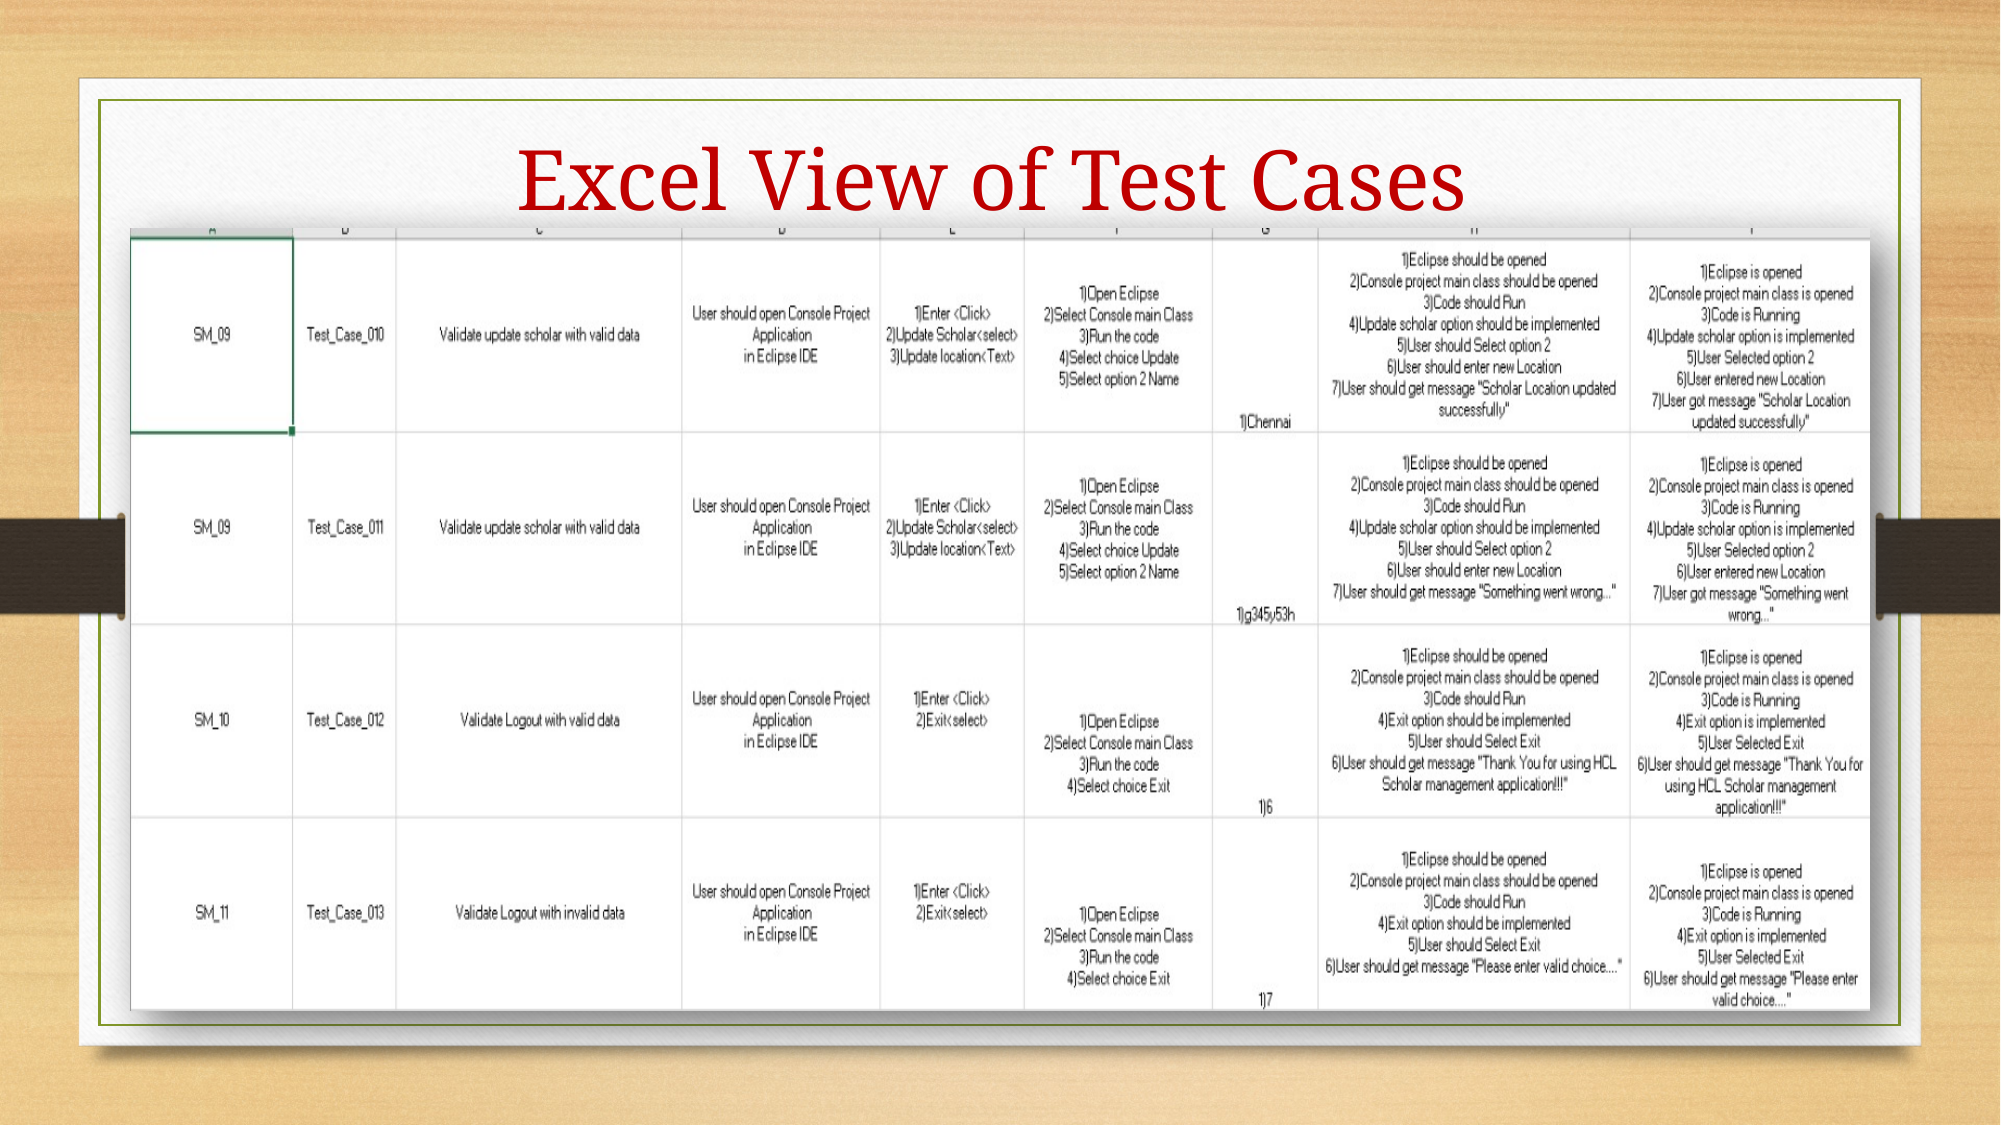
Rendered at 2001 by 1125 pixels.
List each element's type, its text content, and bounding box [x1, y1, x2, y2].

table_header Excel View of Test Cases [501, 114, 1571, 208]
picture [0, 0, 2001, 1125]
